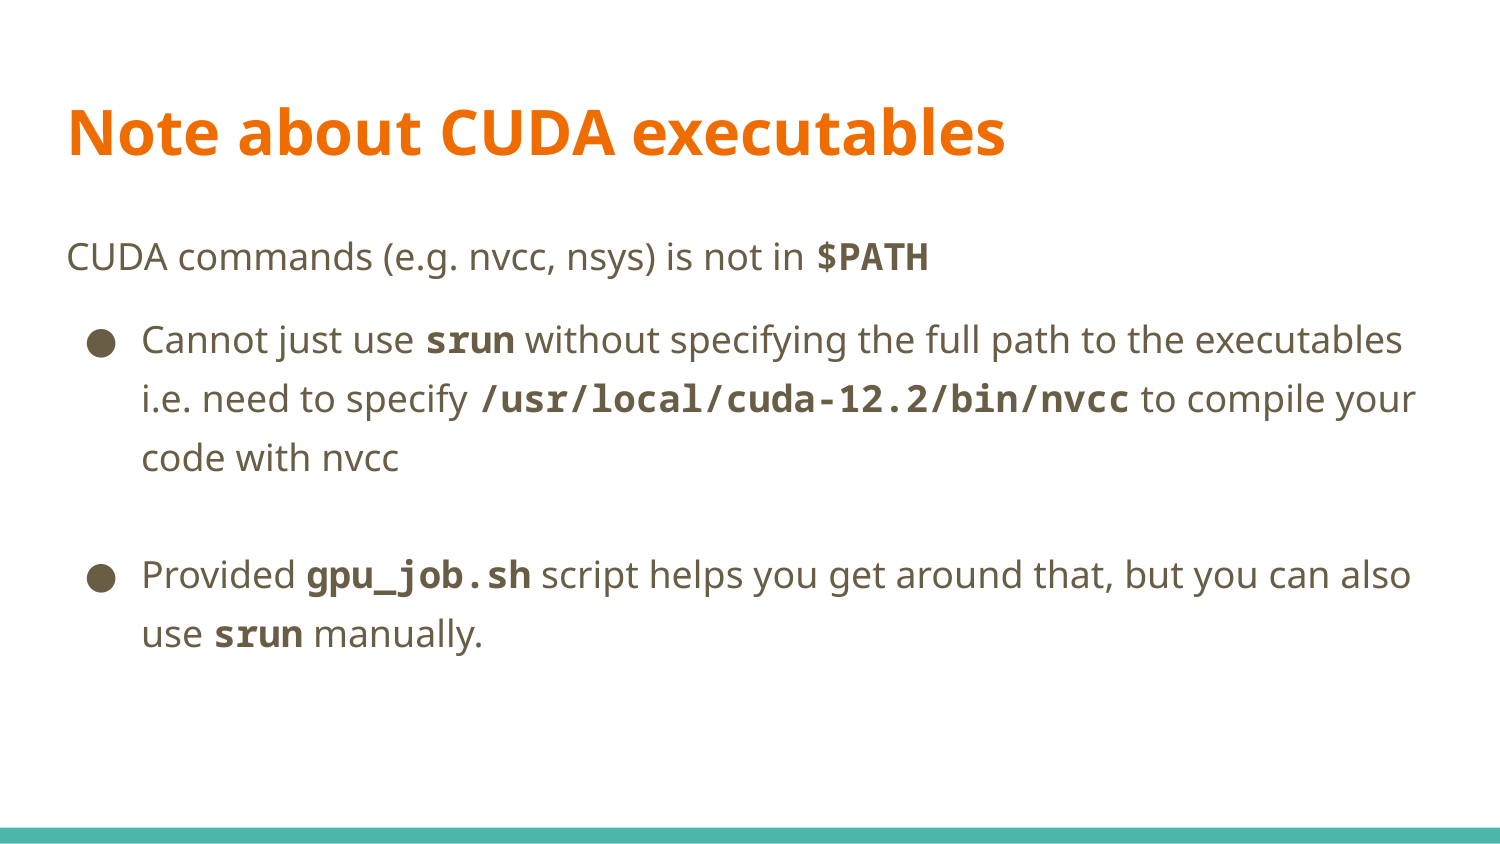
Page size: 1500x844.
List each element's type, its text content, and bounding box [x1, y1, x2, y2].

title Note about CUDA executables [51, 72, 1449, 189]
list CUDA commands (e.g. nvcc, nsys) is not in $PATH Cannot just use srun without specifying the full path to the executables i.e. need to specify /usr/local/cuda-12.2/bin/nvcc to compile your code with nvcc Provided gpu_job.sh script helps you get around that, but you can also use srun manually. [51, 207, 1449, 750]
